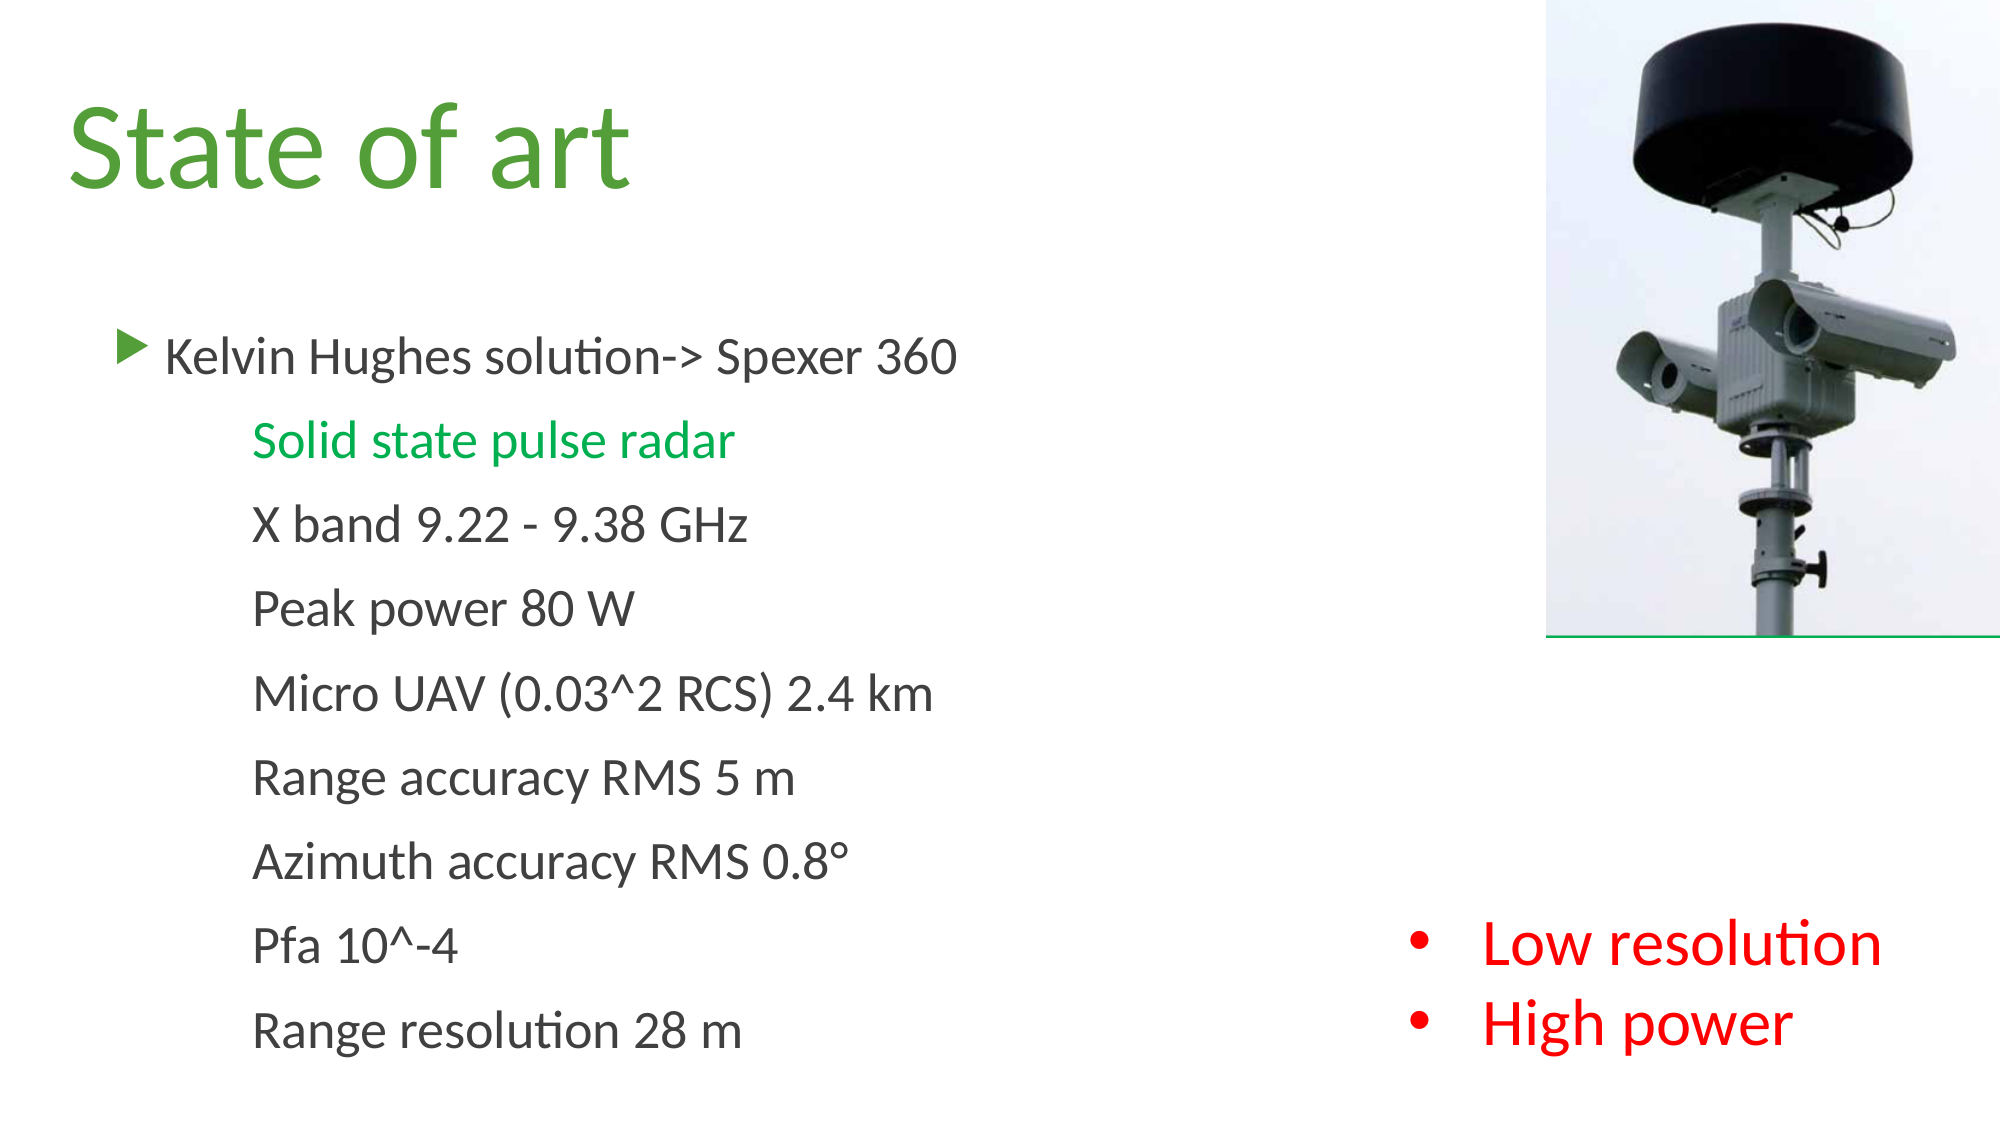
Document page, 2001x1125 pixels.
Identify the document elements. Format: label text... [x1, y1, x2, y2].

text_box State of art [52, 56, 1546, 292]
text_box Low resolution High power [1393, 891, 1902, 1067]
text_box Kelvin Hughes solution-> Spexer 360 Solid state pulse radar X band 9.22 - 9.38 GHz Peak power 80 W Micro UAV (0.03^2 RCS) 2.4 km Range accuracy RMS 5 m Azimuth accuracy RMS 0.8° Pfa 10^-4 Range resolution 28 m [98, 312, 1535, 1069]
picture [1546, 0, 2000, 638]
